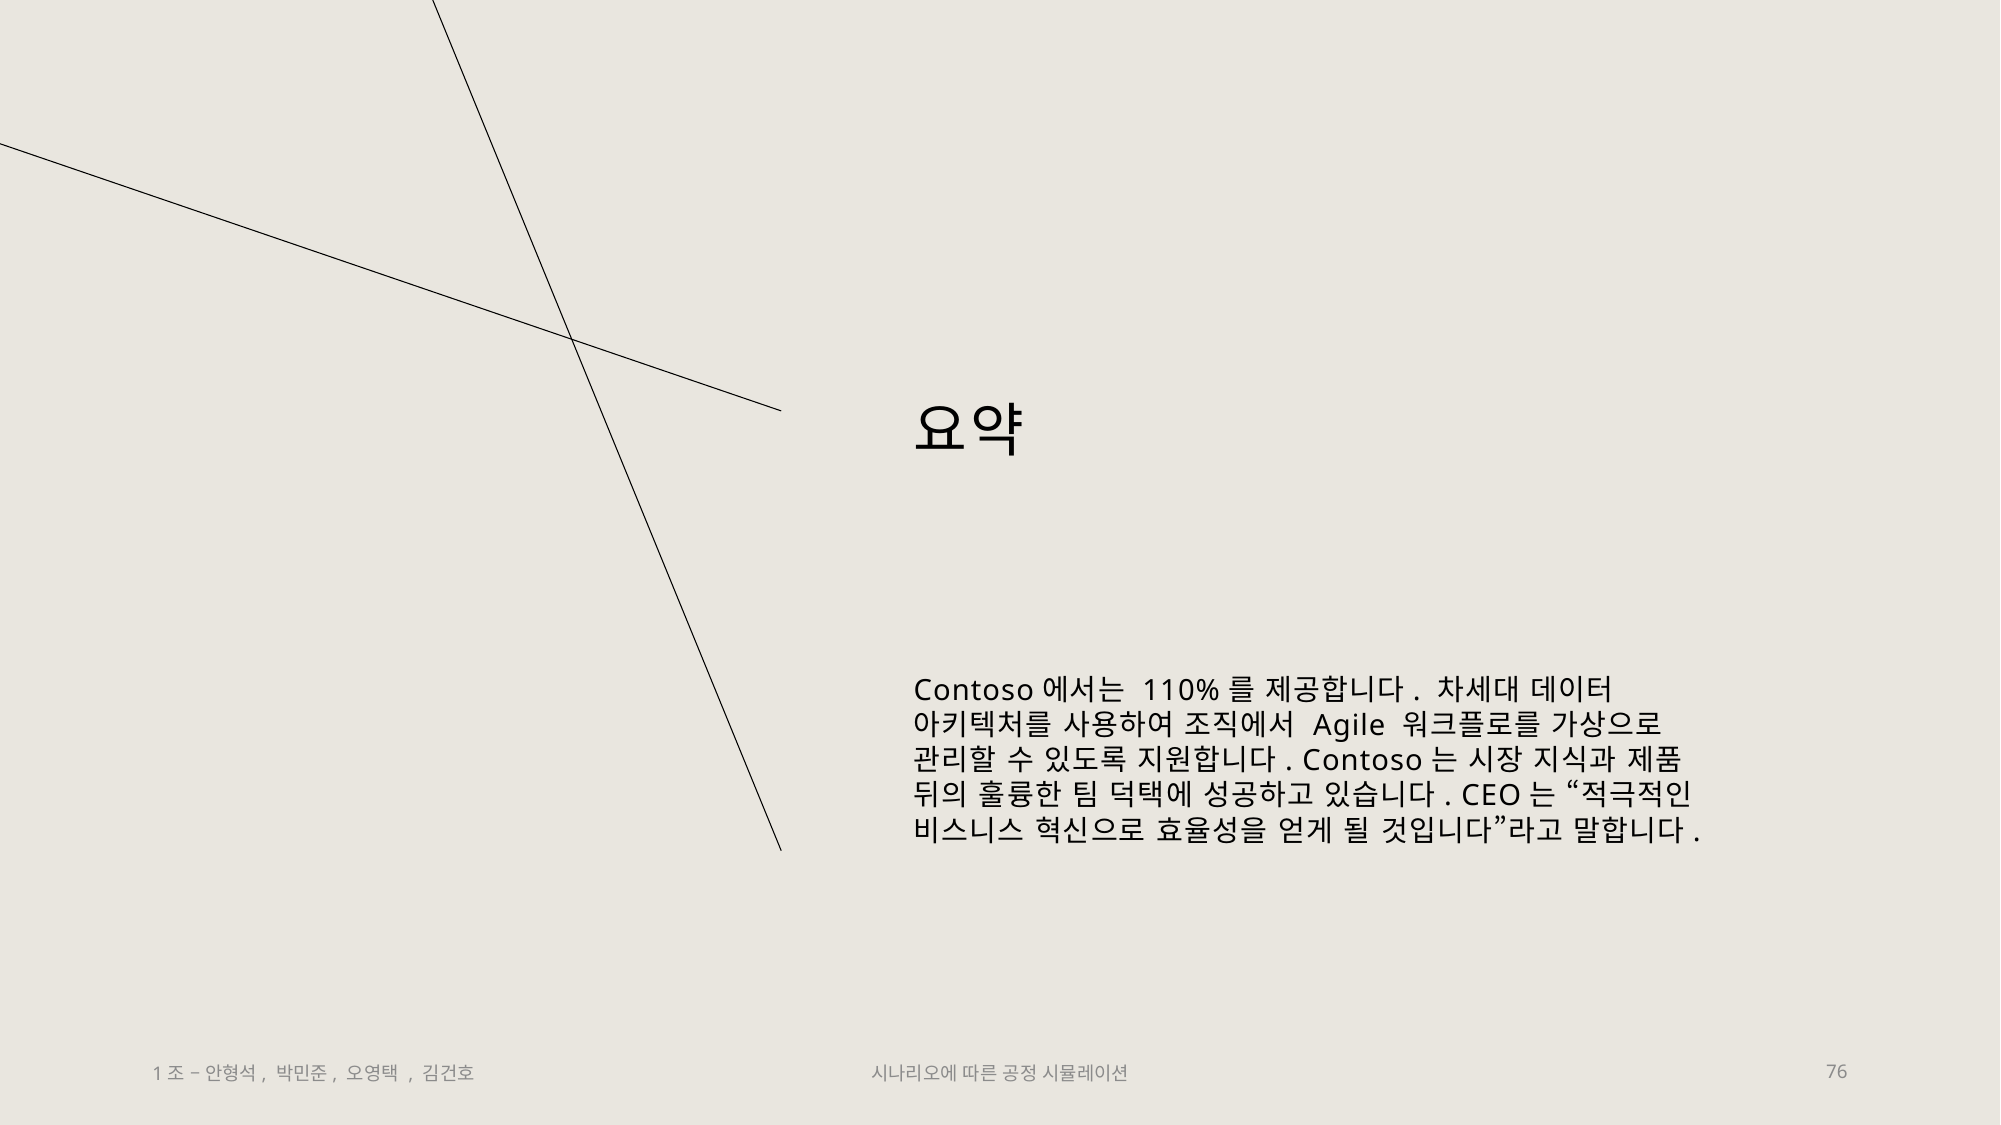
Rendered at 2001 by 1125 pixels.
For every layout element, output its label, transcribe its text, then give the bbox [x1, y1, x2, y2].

slide_number 76 [1412, 1042, 1863, 1103]
slide_number 1조 – 안형석, 박민준, 오영택 , 김건호 [137, 1042, 588, 1103]
footer 시나리오에 따른 공정 시뮬레이션 [662, 1042, 1338, 1103]
list Contoso에서는 110%를 제공합니다. 차세대 데이터 아키텍처를 사용하여 조직에서 Agile 워크플로를 가상으로 관리할 수 있도록 지원합니다. Contoso는 시장 지식과 제품 뒤의 훌륭한 팀 덕택에 성공하고 있습니다. CEO는 “적극적인 비스니스 혁신으로 효율성을 얻게 될 것입니다”라고 말합니다. [898, 604, 1737, 855]
title 요약 [898, 274, 1737, 472]
